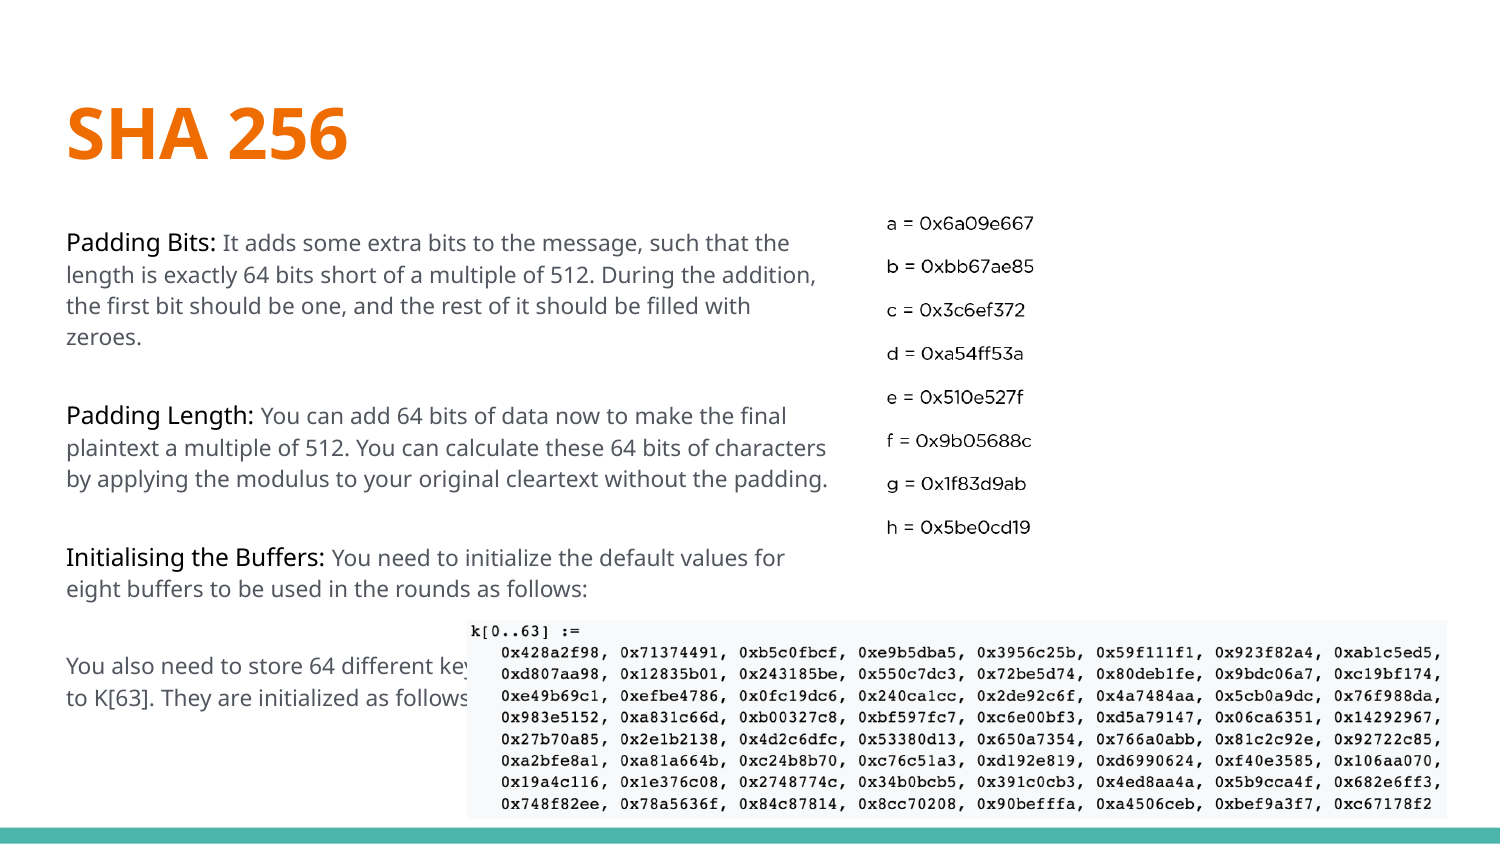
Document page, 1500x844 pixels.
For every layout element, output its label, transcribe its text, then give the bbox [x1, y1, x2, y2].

title SHA 256 [51, 72, 1449, 189]
picture [466, 620, 1448, 819]
picture [869, 213, 1044, 543]
list Padding Bits: It adds some extra bits to the message, such that the length is exactly 64 bits short of a multiple of 512. During the addition, the first bit should be one, and the rest of it should be filled with zeroes. Padding Length: You can add 64 bits of data now to make the final plaintext a multiple of 512. You can calculate these 64 bits of characters by applying the modulus to your original cleartext without the padding. Initialising the Buffers: You need to initialize the default values for eight buffers to be used in the rounds as follows: You also need to store 64 different keys in an array, ranging from K[0] to K[63]. They are initialized as follows: [51, 207, 846, 750]
